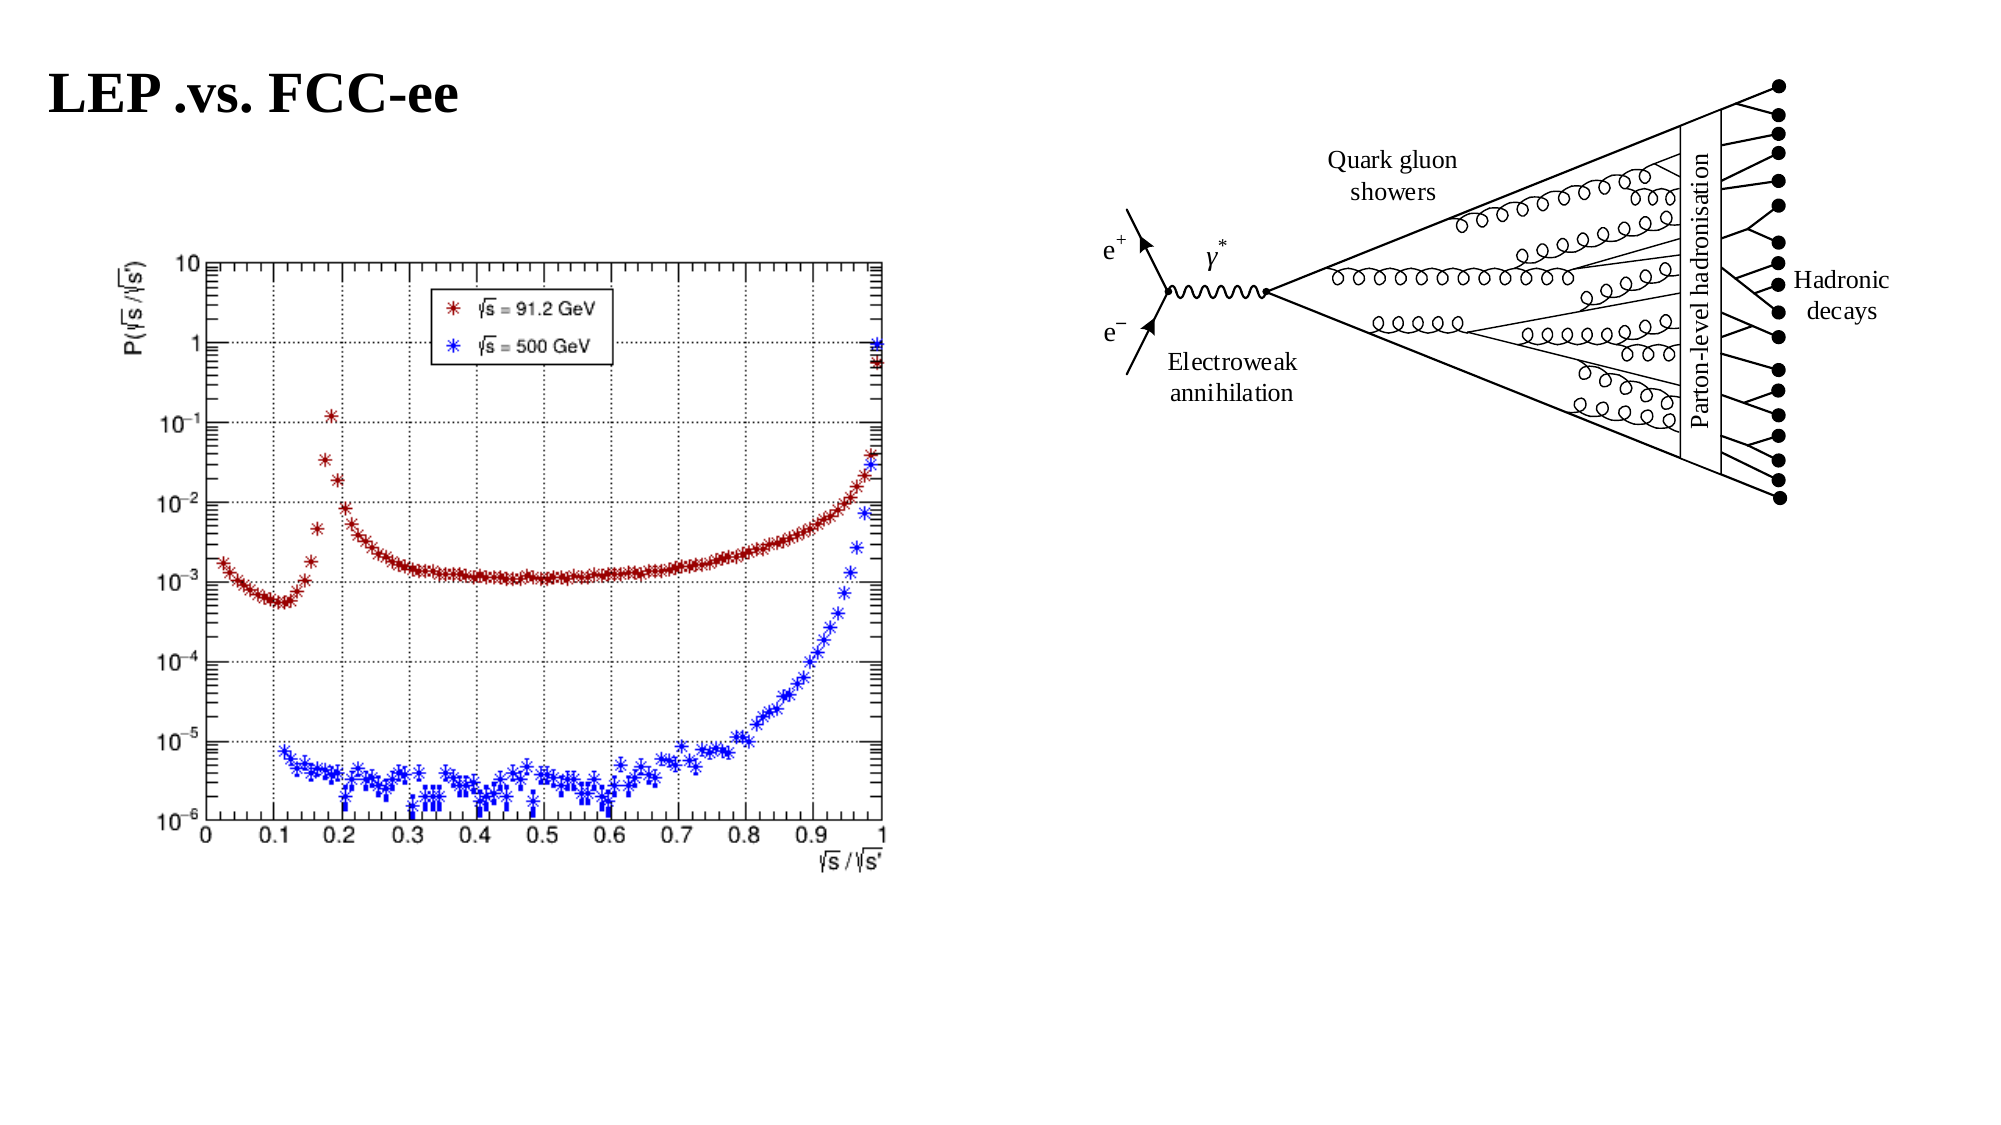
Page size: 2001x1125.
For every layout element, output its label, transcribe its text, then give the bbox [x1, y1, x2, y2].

picture [112, 245, 897, 879]
picture [1084, 74, 1911, 506]
title LEP .vs. FCC-ee [33, 30, 1971, 157]
